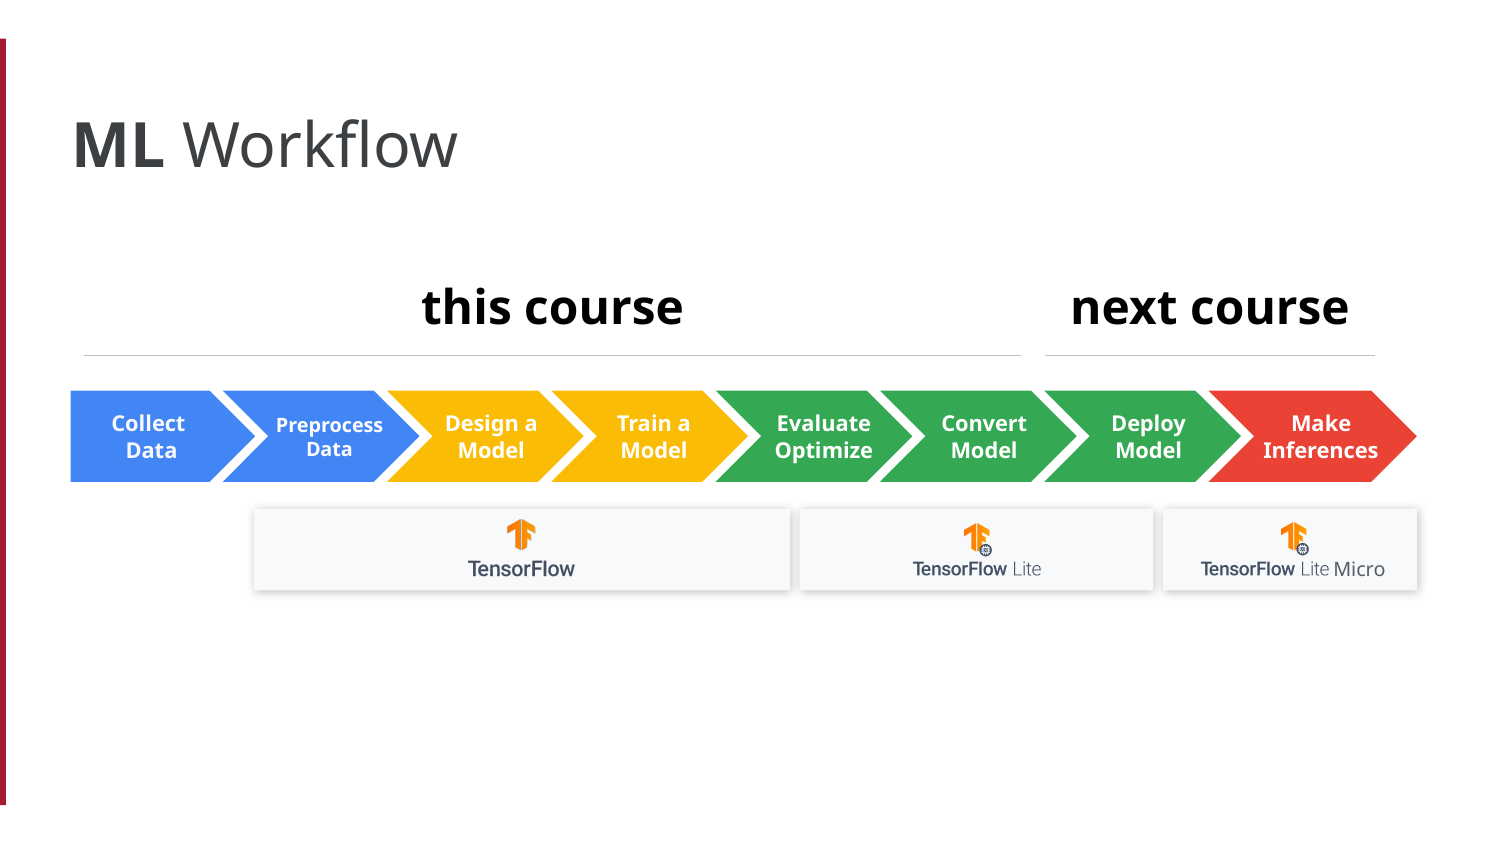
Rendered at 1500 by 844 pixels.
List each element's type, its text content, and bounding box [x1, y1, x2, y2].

text_box [551, 390, 712, 418]
text_box [900, 423, 908, 449]
text_box [1208, 390, 1381, 428]
text_box Deploy Model [1072, 400, 1225, 472]
picture [1196, 516, 1334, 583]
text_box [715, 449, 877, 482]
text_box [386, 390, 548, 419]
text_box Evaluate Optimize [748, 400, 900, 472]
text_box Design a Model [415, 400, 568, 472]
text_box [222, 451, 384, 482]
text_box [1044, 454, 1206, 482]
text_box [879, 390, 1041, 419]
text_box [879, 453, 1041, 482]
title ML Workflow [56, 99, 1336, 188]
text_box [551, 455, 713, 482]
text_box Collect Data [70, 390, 253, 482]
text_box [1162, 508, 1418, 591]
text_box Preprocess Data [253, 400, 406, 472]
text_box [253, 508, 791, 591]
text_box [568, 420, 578, 452]
text_box [1397, 416, 1417, 457]
text_box Convert Model [908, 400, 1060, 472]
picture [461, 512, 581, 586]
text_box [386, 453, 548, 482]
text_box Make Inferences [1245, 400, 1397, 472]
text_box Micro [1324, 554, 1425, 582]
text_box [222, 390, 384, 421]
text_box [715, 390, 877, 423]
text_box [1225, 420, 1241, 453]
text_box [730, 418, 748, 455]
text_box [799, 508, 1154, 591]
text_box next course [928, 262, 1492, 346]
text_box [1208, 445, 1382, 482]
picture [908, 518, 1046, 584]
text_box this course [271, 262, 834, 346]
text_box [1044, 390, 1205, 419]
text_box [406, 422, 415, 450]
text_box Train a Model [578, 400, 730, 472]
text_box [1060, 419, 1072, 453]
